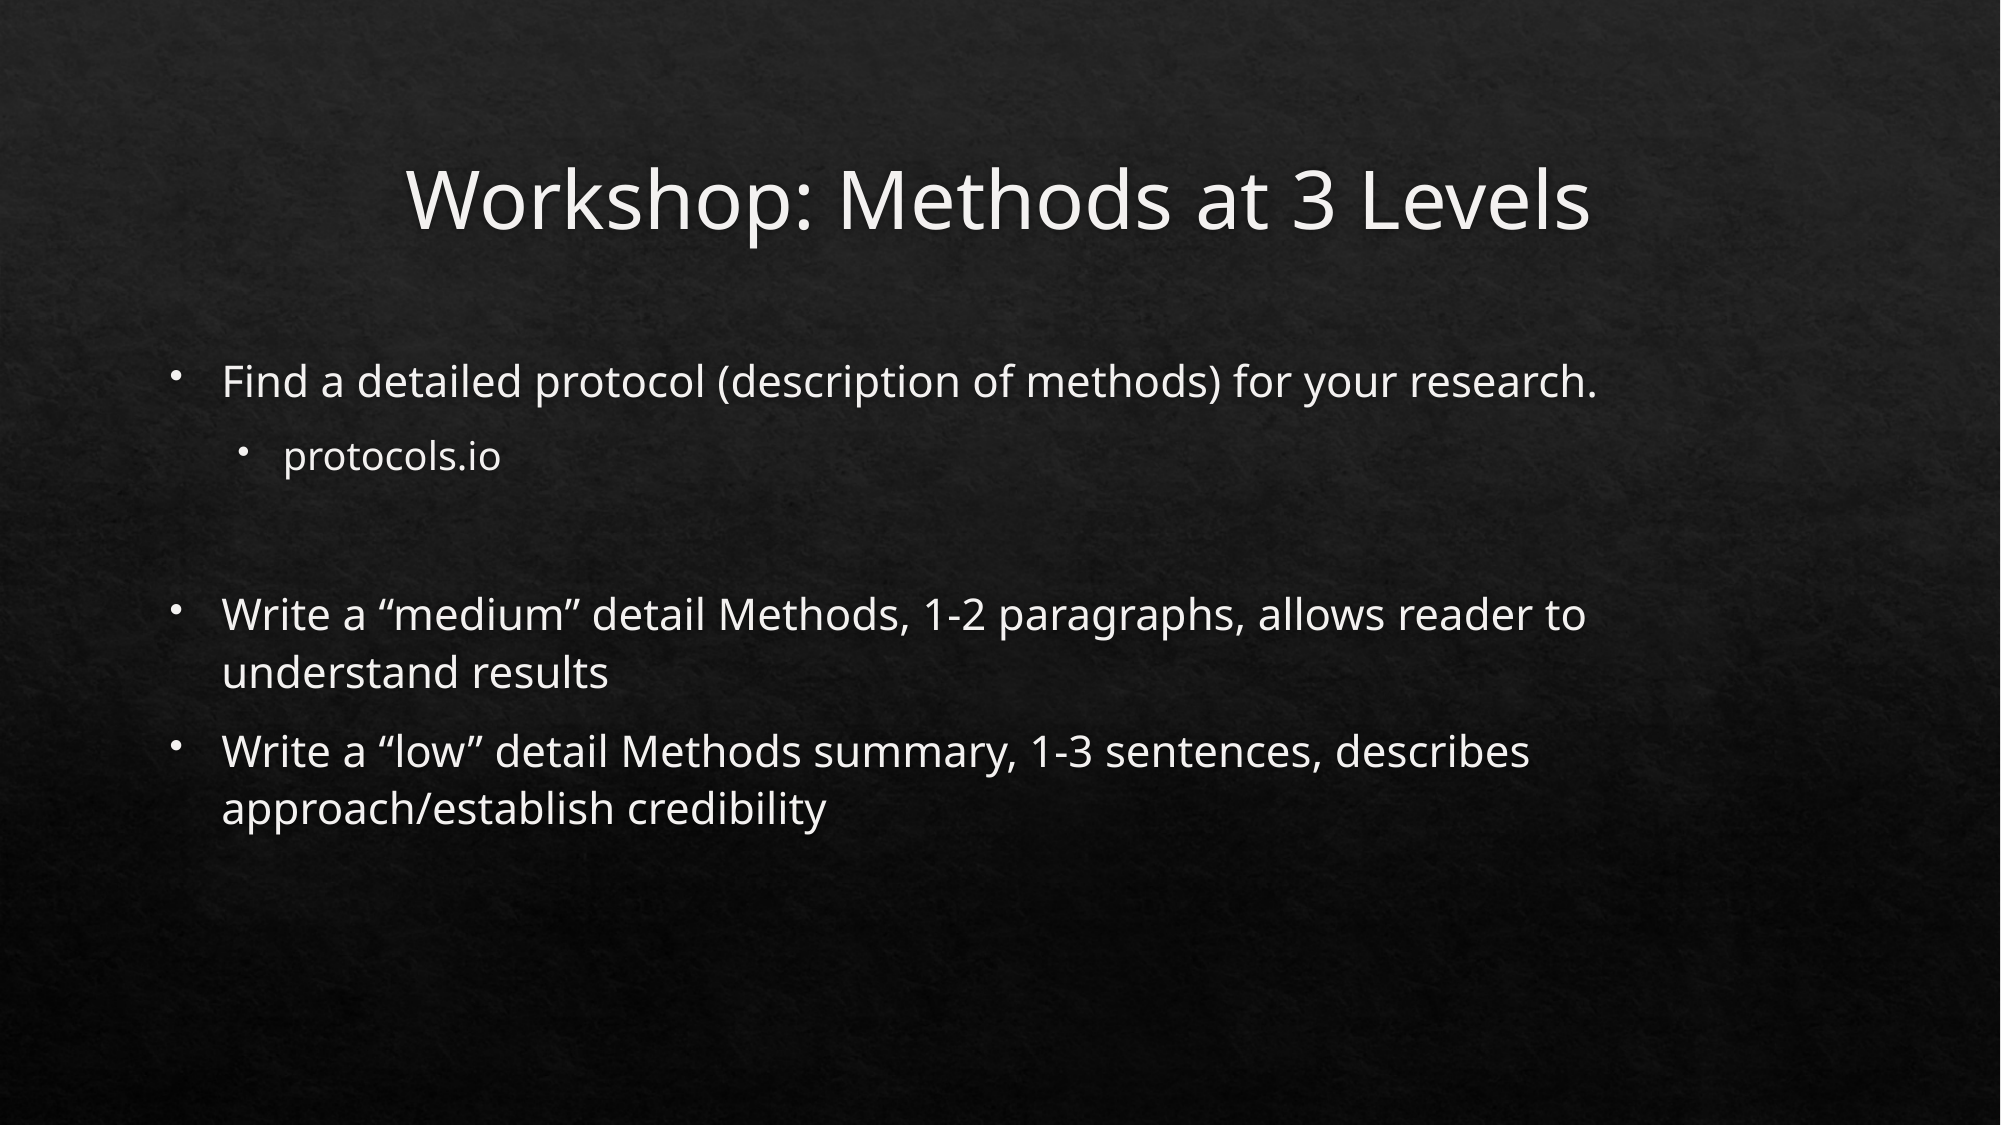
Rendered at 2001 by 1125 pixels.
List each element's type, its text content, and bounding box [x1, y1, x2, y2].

title Workshop: Methods at 3 Levels [149, 99, 1849, 307]
list Find a detailed protocol (description of methods) for your research. protocols.io Write a “medium” detail Methods, 1-2 paragraphs, allows reader to understand results Write a “low” detail Methods summary, 1-3 sentences, describes approach/establish credibility [149, 340, 1849, 950]
